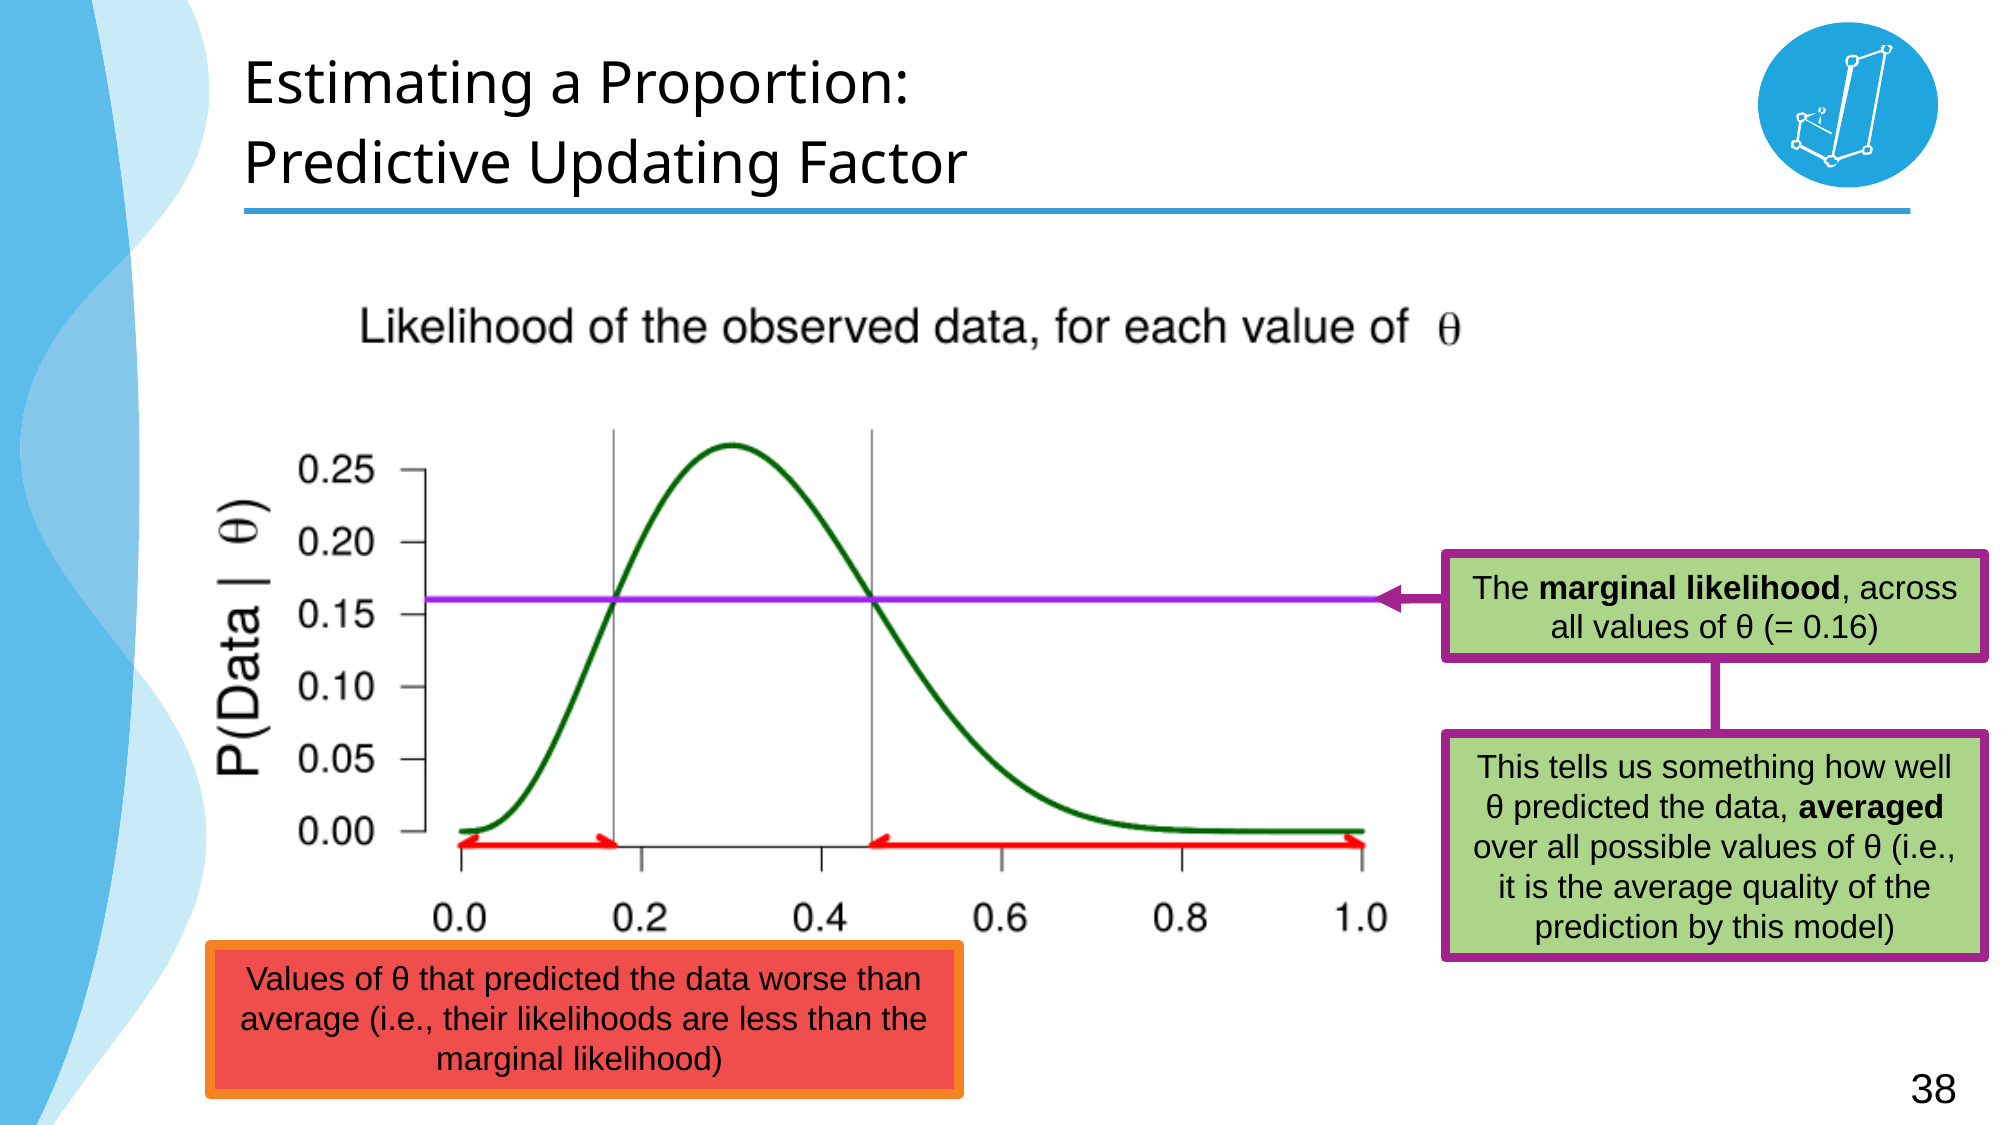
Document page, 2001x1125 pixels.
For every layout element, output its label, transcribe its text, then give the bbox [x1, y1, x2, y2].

text_box [99, 206, 1899, 858]
title Estimating a Proportion: Predictive Updating Factor [244, 19, 1752, 206]
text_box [1445, 658, 1985, 958]
text_box The marginal likelihood, across all values of θ (= 0.16) [1499, 553, 1985, 658]
picture [208, 232, 1499, 1093]
